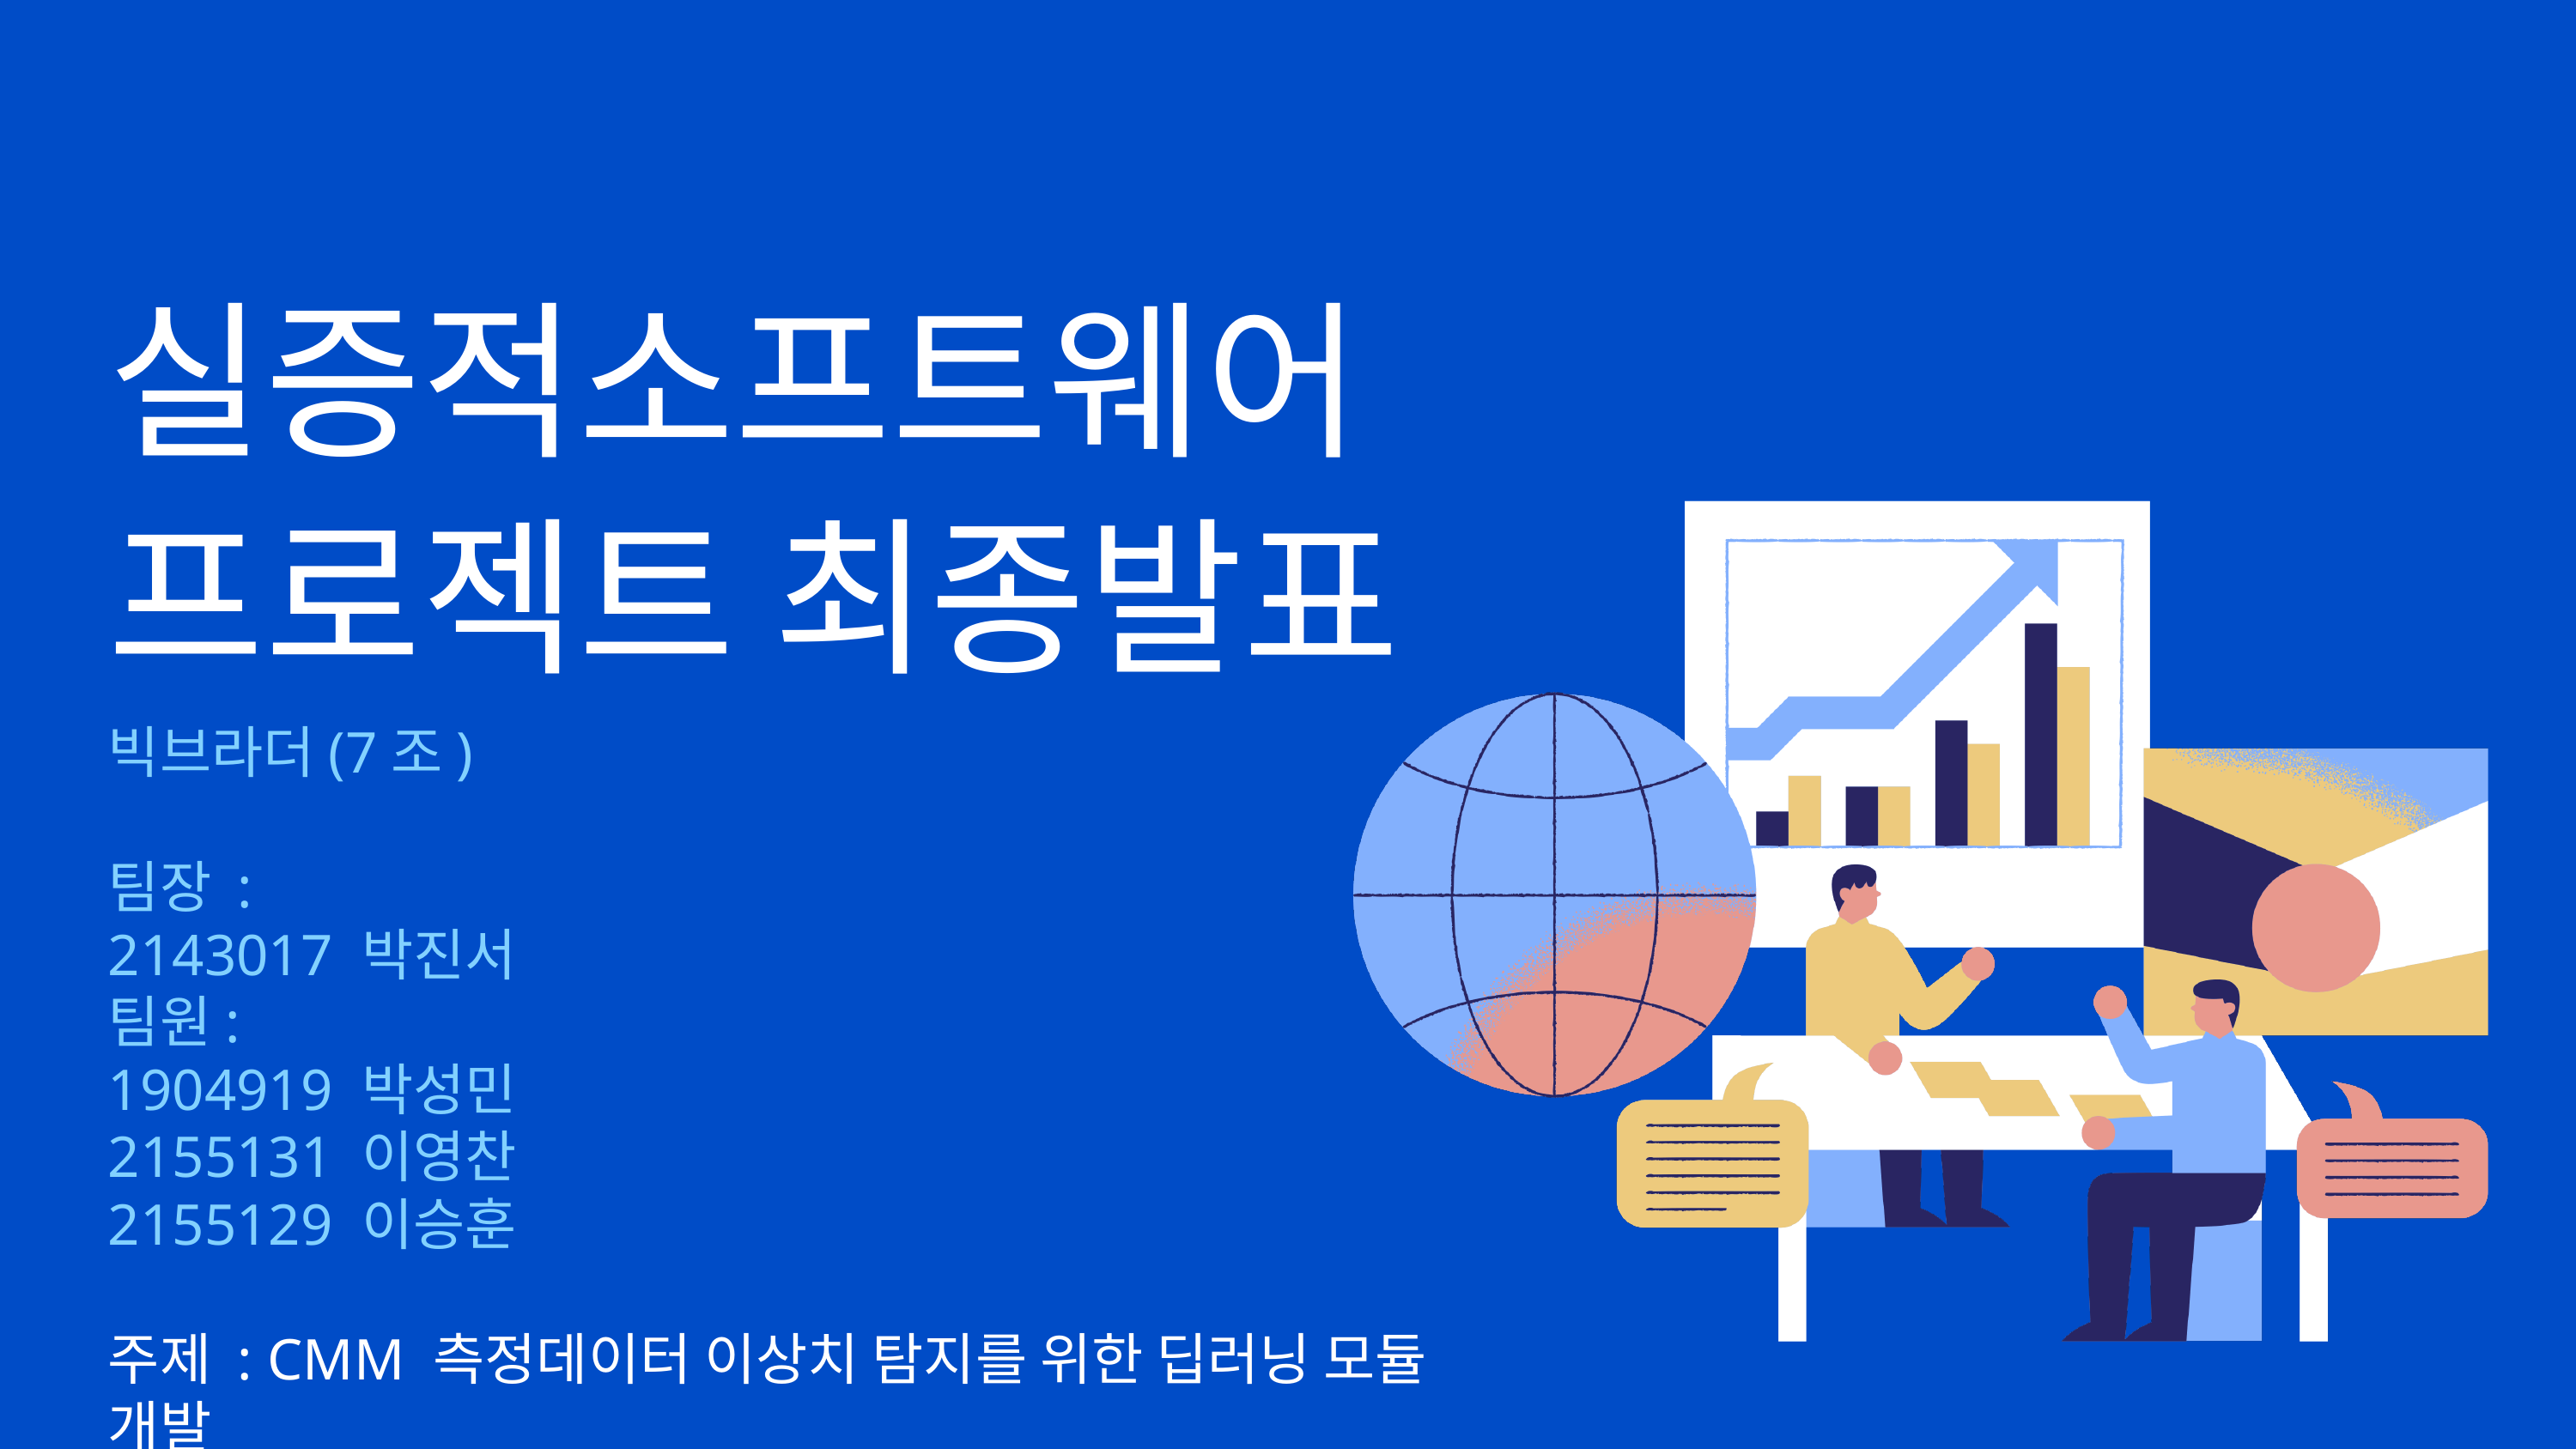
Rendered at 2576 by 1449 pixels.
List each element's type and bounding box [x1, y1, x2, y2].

text_box [1468, 500, 2488, 1342]
text_box [107, 268, 1464, 1389]
